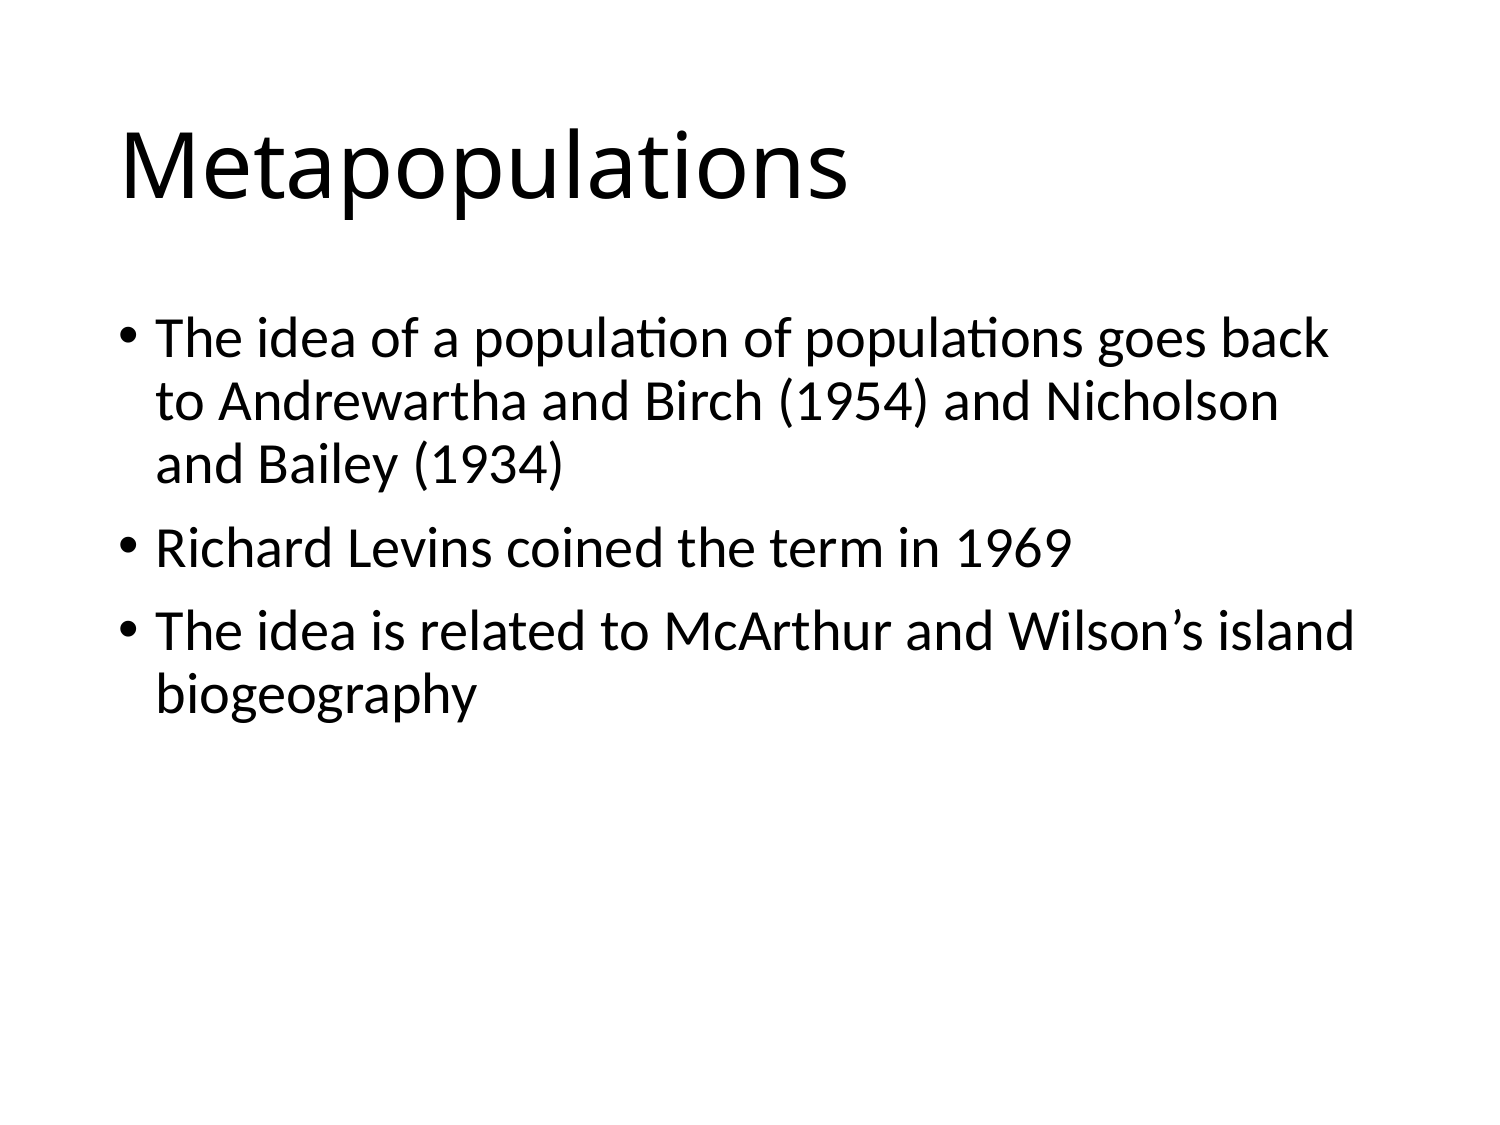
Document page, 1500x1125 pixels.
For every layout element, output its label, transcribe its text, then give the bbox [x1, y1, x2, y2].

list The idea of a population of populations goes back to Andrewartha and Birch (1954) and Nicholson and Bailey (1934) Richard Levins coined the term in 1969 The idea is related to McArthur and Wilson’s island biogeography [103, 299, 1397, 1014]
title Metapopulations [103, 59, 1397, 278]
